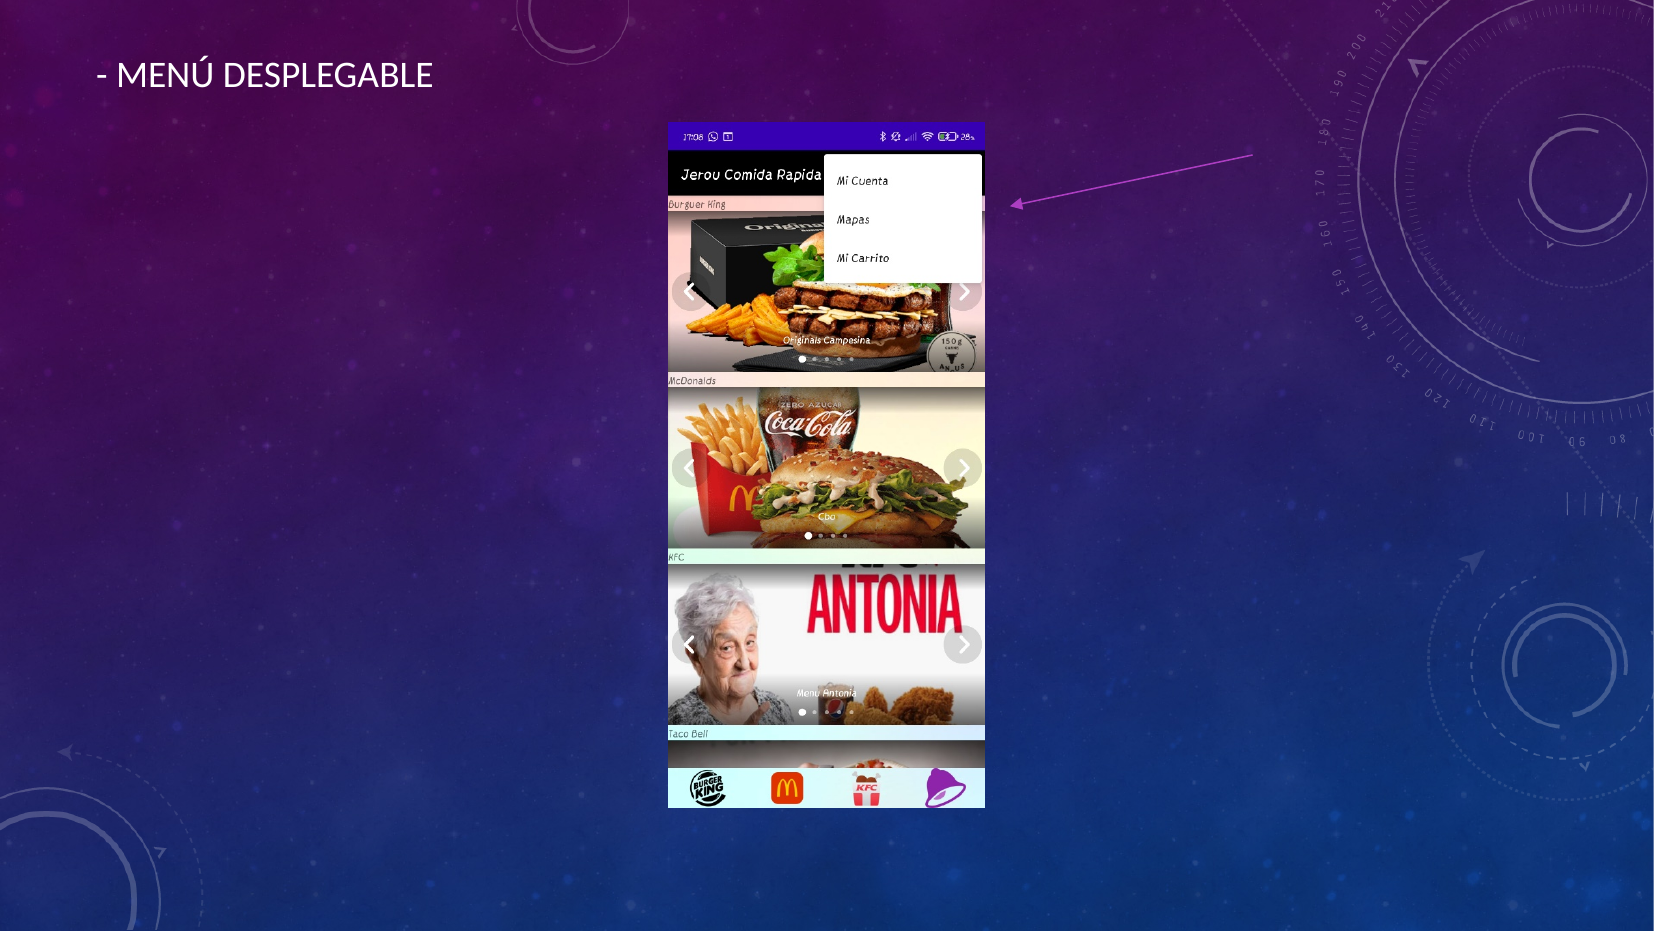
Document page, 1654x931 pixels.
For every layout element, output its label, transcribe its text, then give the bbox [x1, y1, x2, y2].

picture [0, 0, 1654, 931]
text_box [1009, 154, 1254, 210]
text_box - MENÚ DESPLEGABLE [81, 42, 723, 102]
